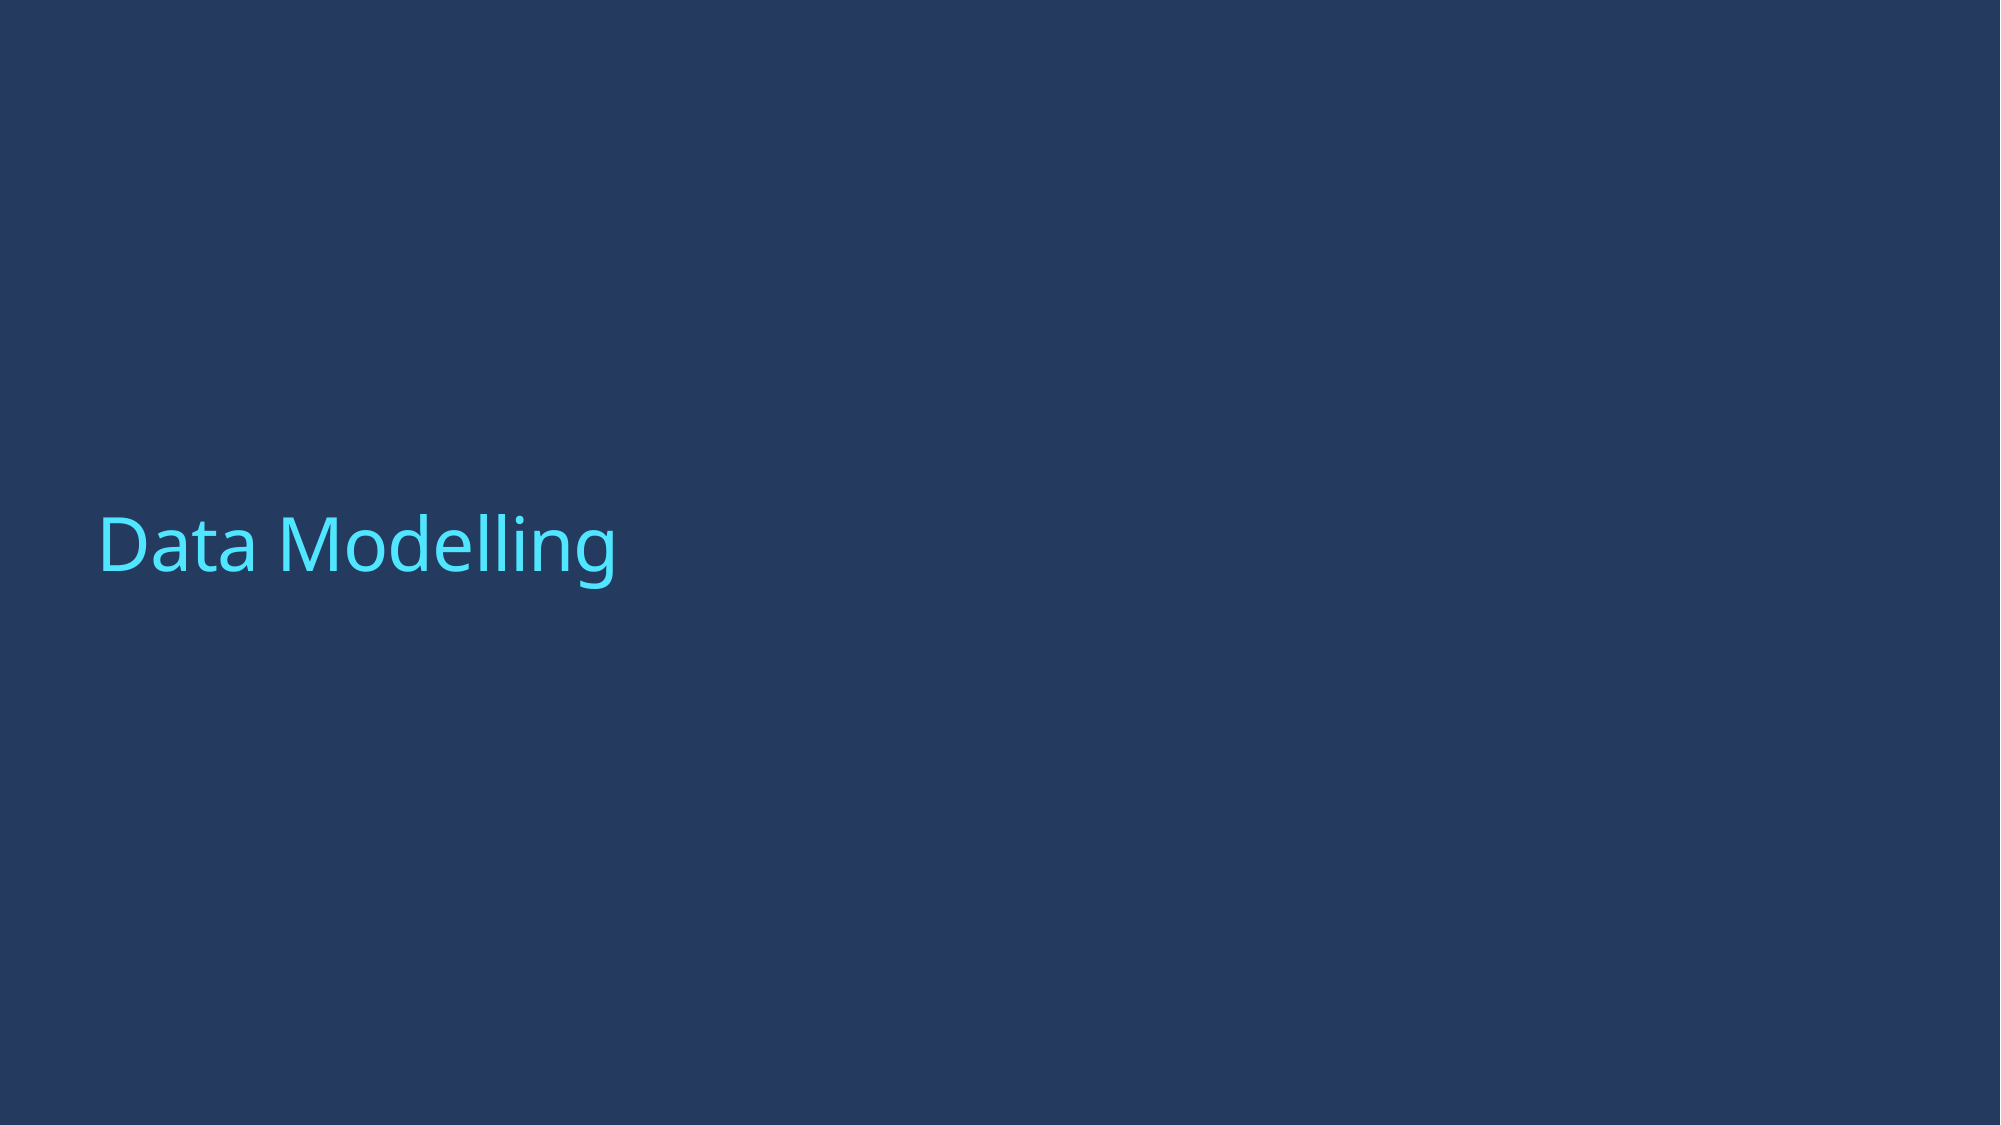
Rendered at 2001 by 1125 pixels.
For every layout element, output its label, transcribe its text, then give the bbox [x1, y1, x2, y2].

title Data Modelling [96, 496, 1904, 588]
